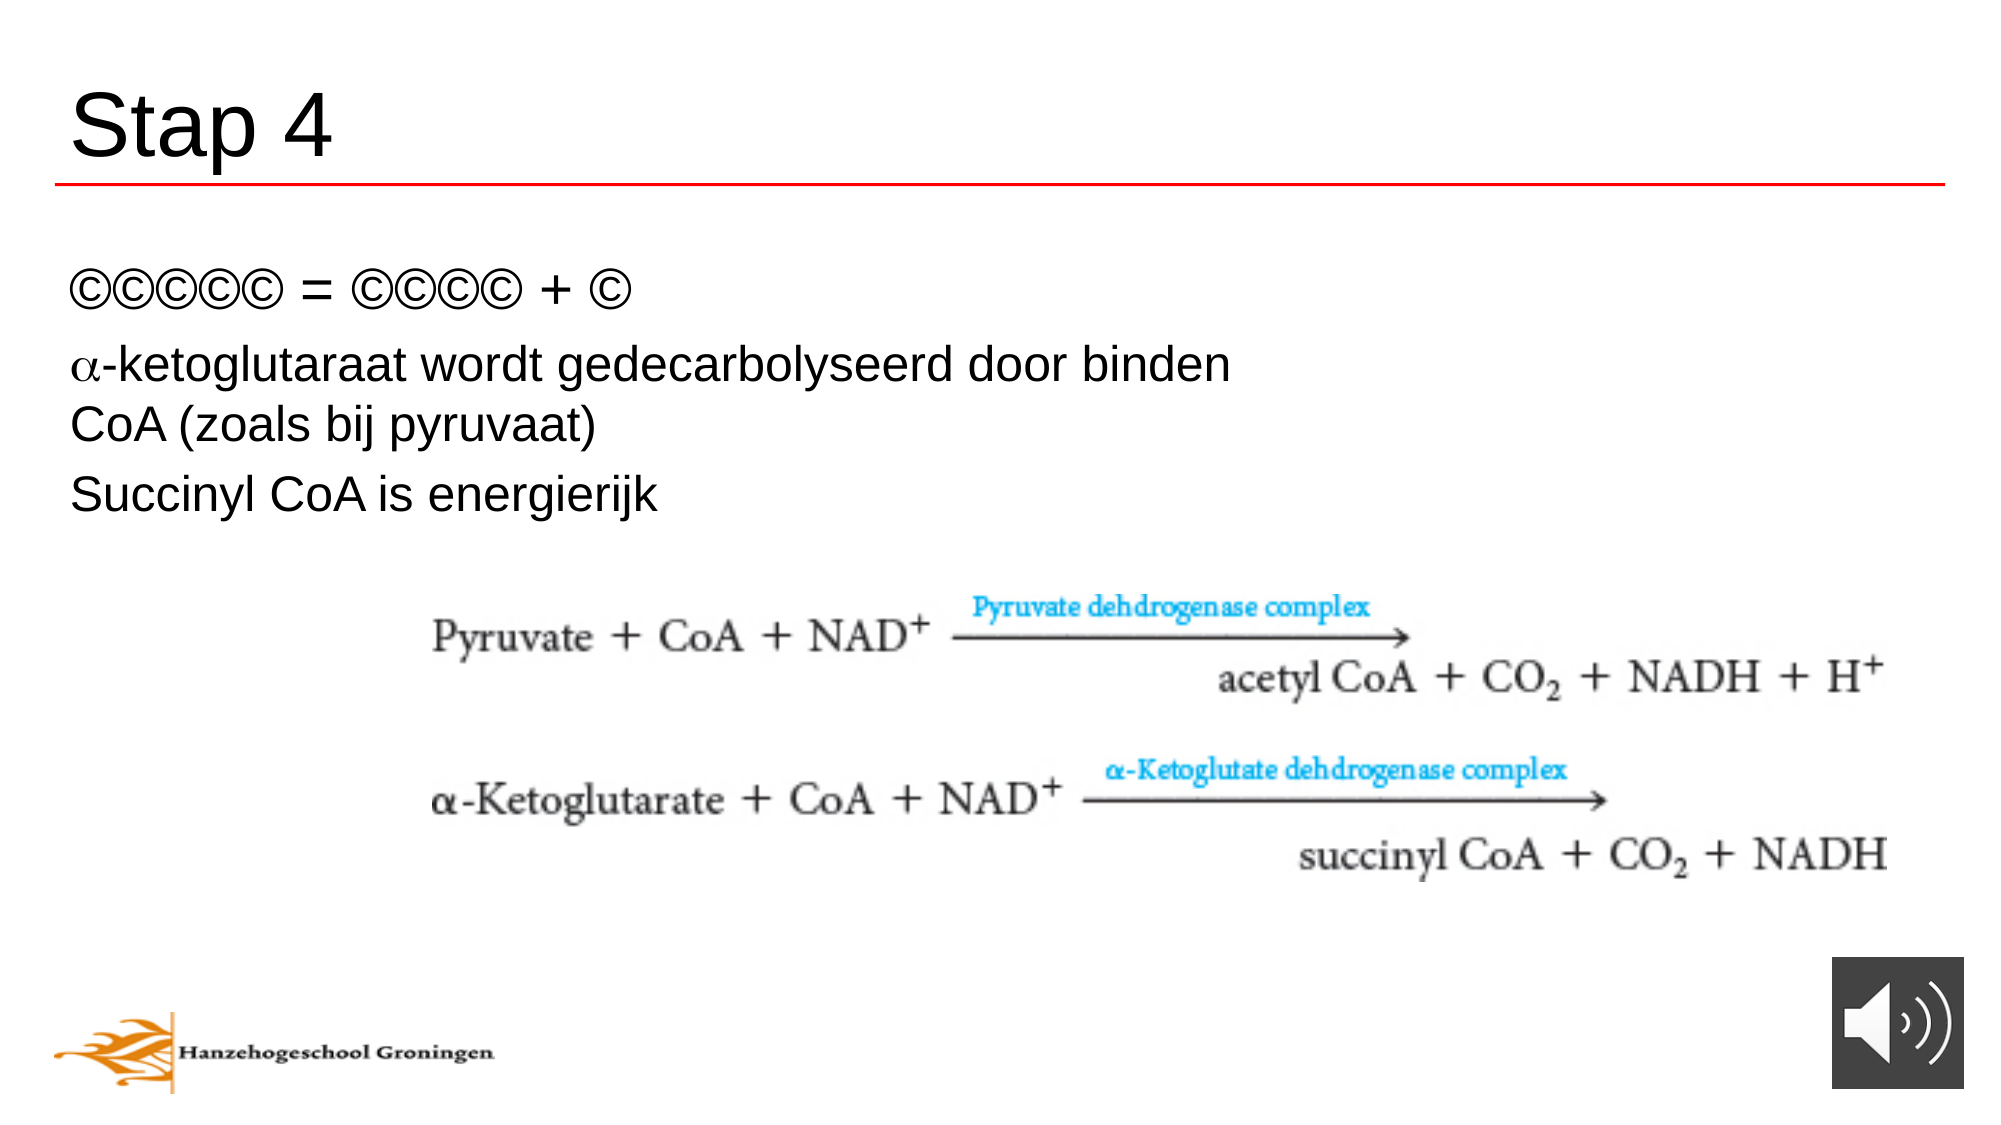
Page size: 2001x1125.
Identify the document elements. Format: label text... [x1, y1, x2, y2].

picture [54, 1012, 495, 1094]
picture [1830, 955, 1965, 1090]
list ©©©©© = ©©©© + © a-ketoglutaraat wordt gedecarbolyseerd door binden CoA (zoals bij pyruvaat) Succinyl CoA is energierijk [54, 243, 1356, 664]
picture [432, 594, 1887, 882]
title Stap 4 [54, 54, 1946, 185]
